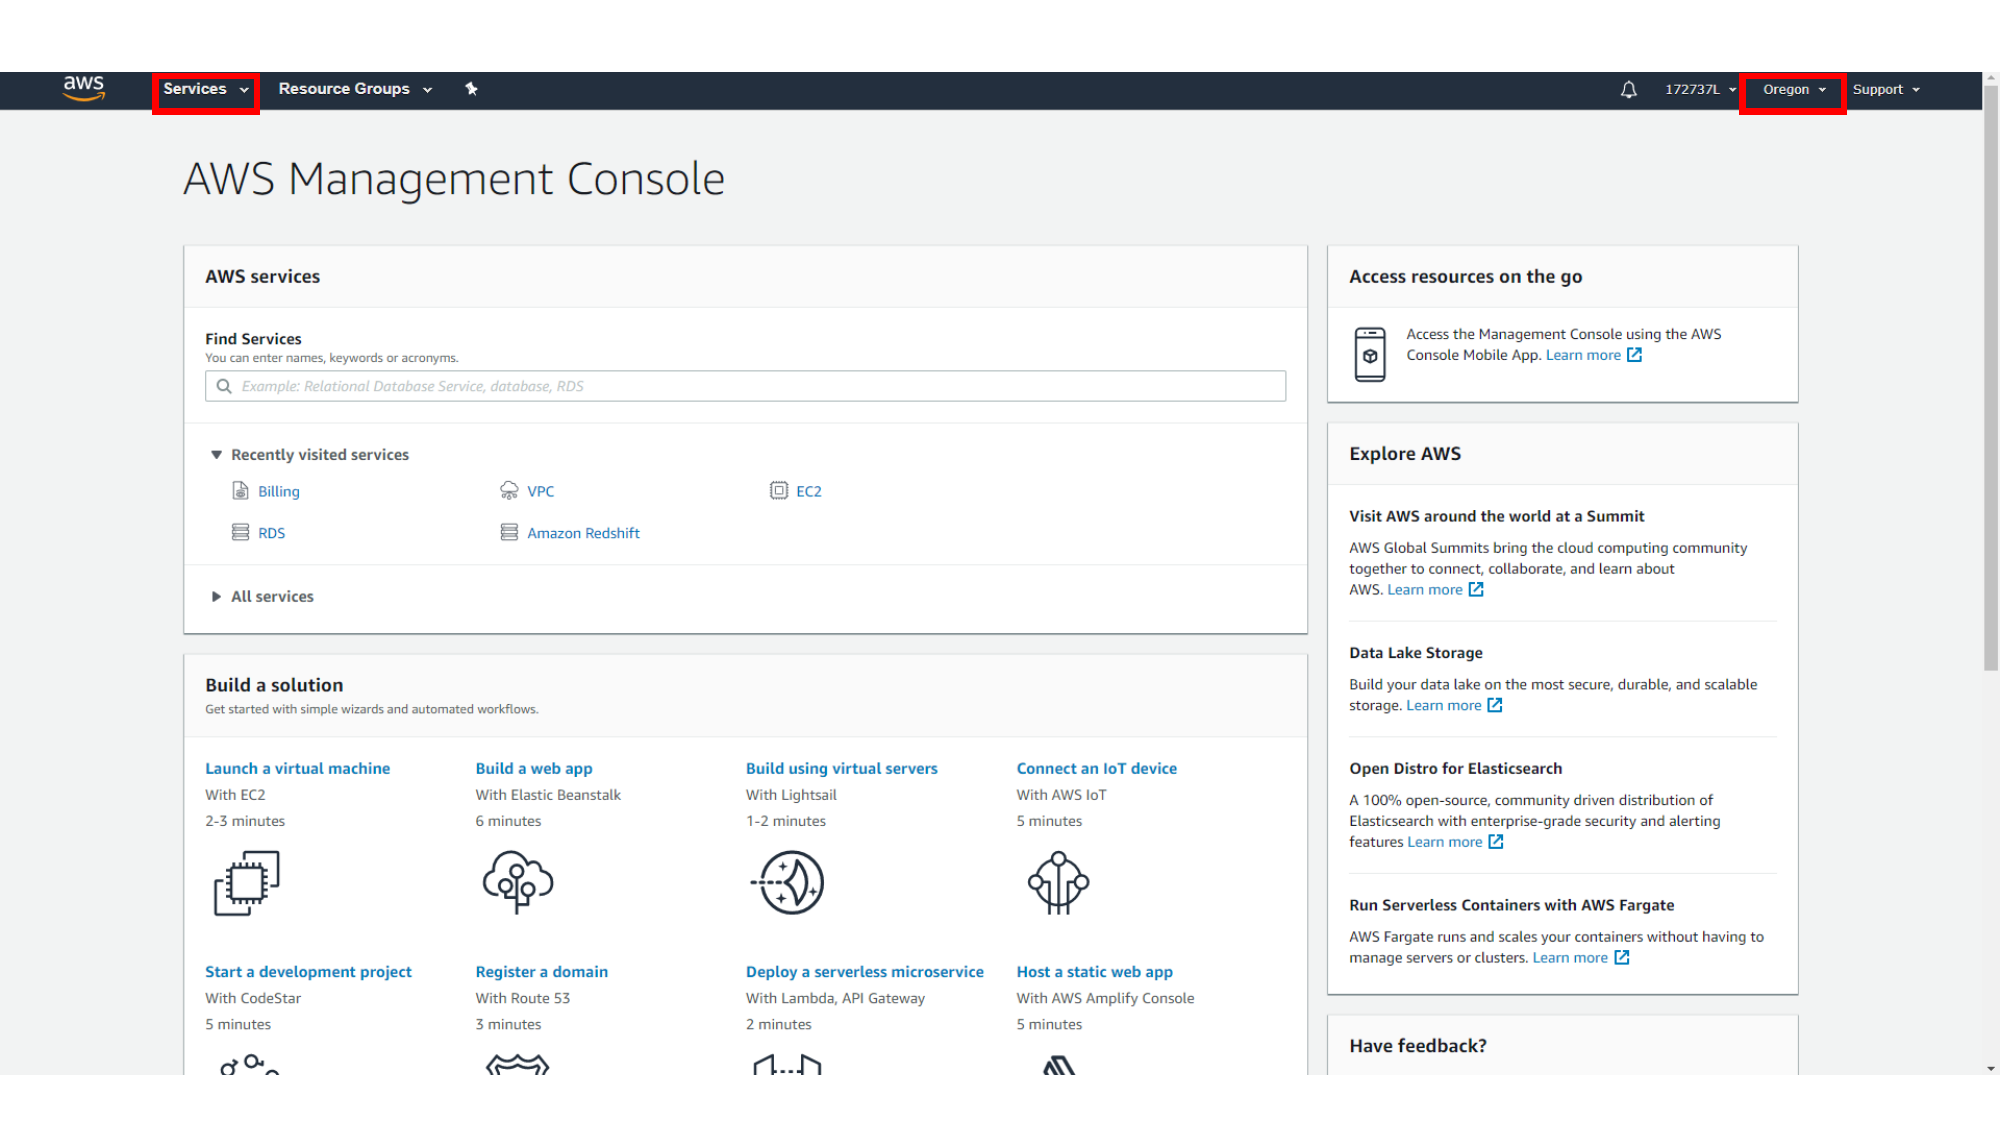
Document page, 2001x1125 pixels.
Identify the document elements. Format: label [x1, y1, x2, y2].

text_box [0, 72, 2000, 1075]
